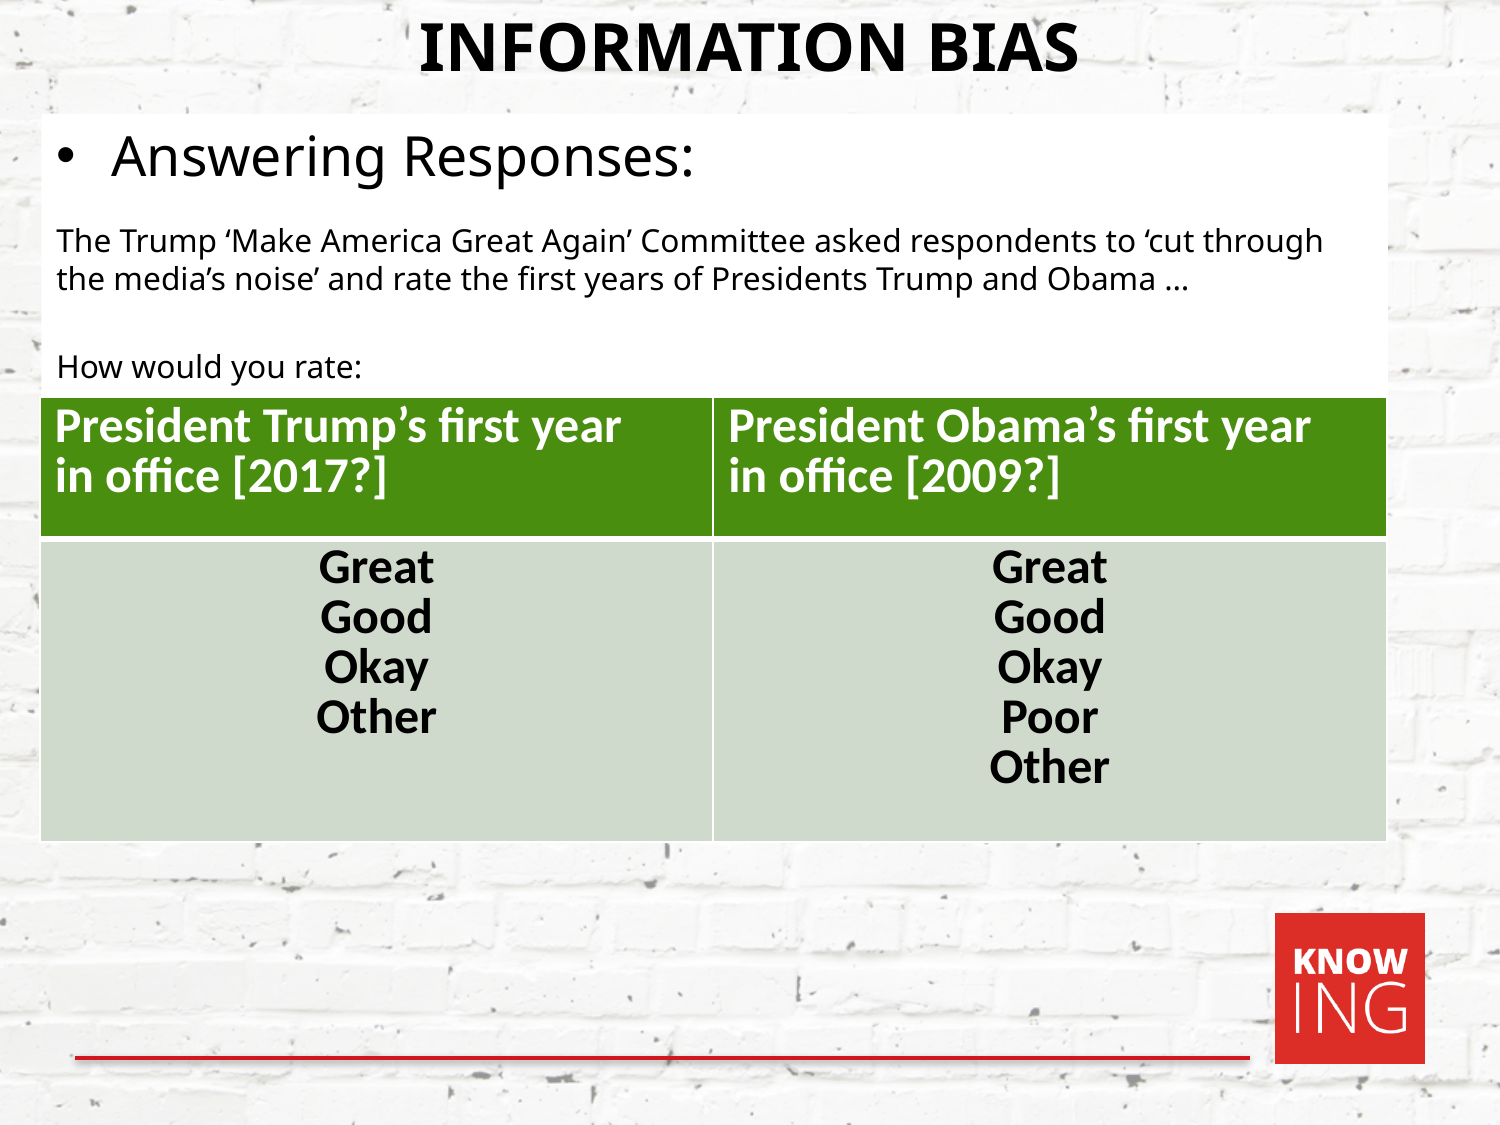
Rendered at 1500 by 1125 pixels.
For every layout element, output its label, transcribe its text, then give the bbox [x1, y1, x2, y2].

title UNIT INFORMATION / HOUSEKEEPING [0, 0, 1500, 1125]
list Answering Responses: The Trump ‘Make America Great Again’ Committee asked respondents to ‘cut through the media’s noise’ and rate the first years of Presidents Trump and Obama … How would you rate: [41, 113, 1388, 396]
picture [1275, 913, 1425, 1064]
table_cell Great Good Okay Poor Other [714, 542, 1386, 841]
table_header President Trump’s first year in office [2017?] [41, 398, 712, 536]
table_header President Obama’s first year in office [2009?] [714, 398, 1386, 536]
table_cell Great Good Okay Other [41, 542, 712, 841]
title INFORMATION BIAS [75, 0, 1425, 90]
